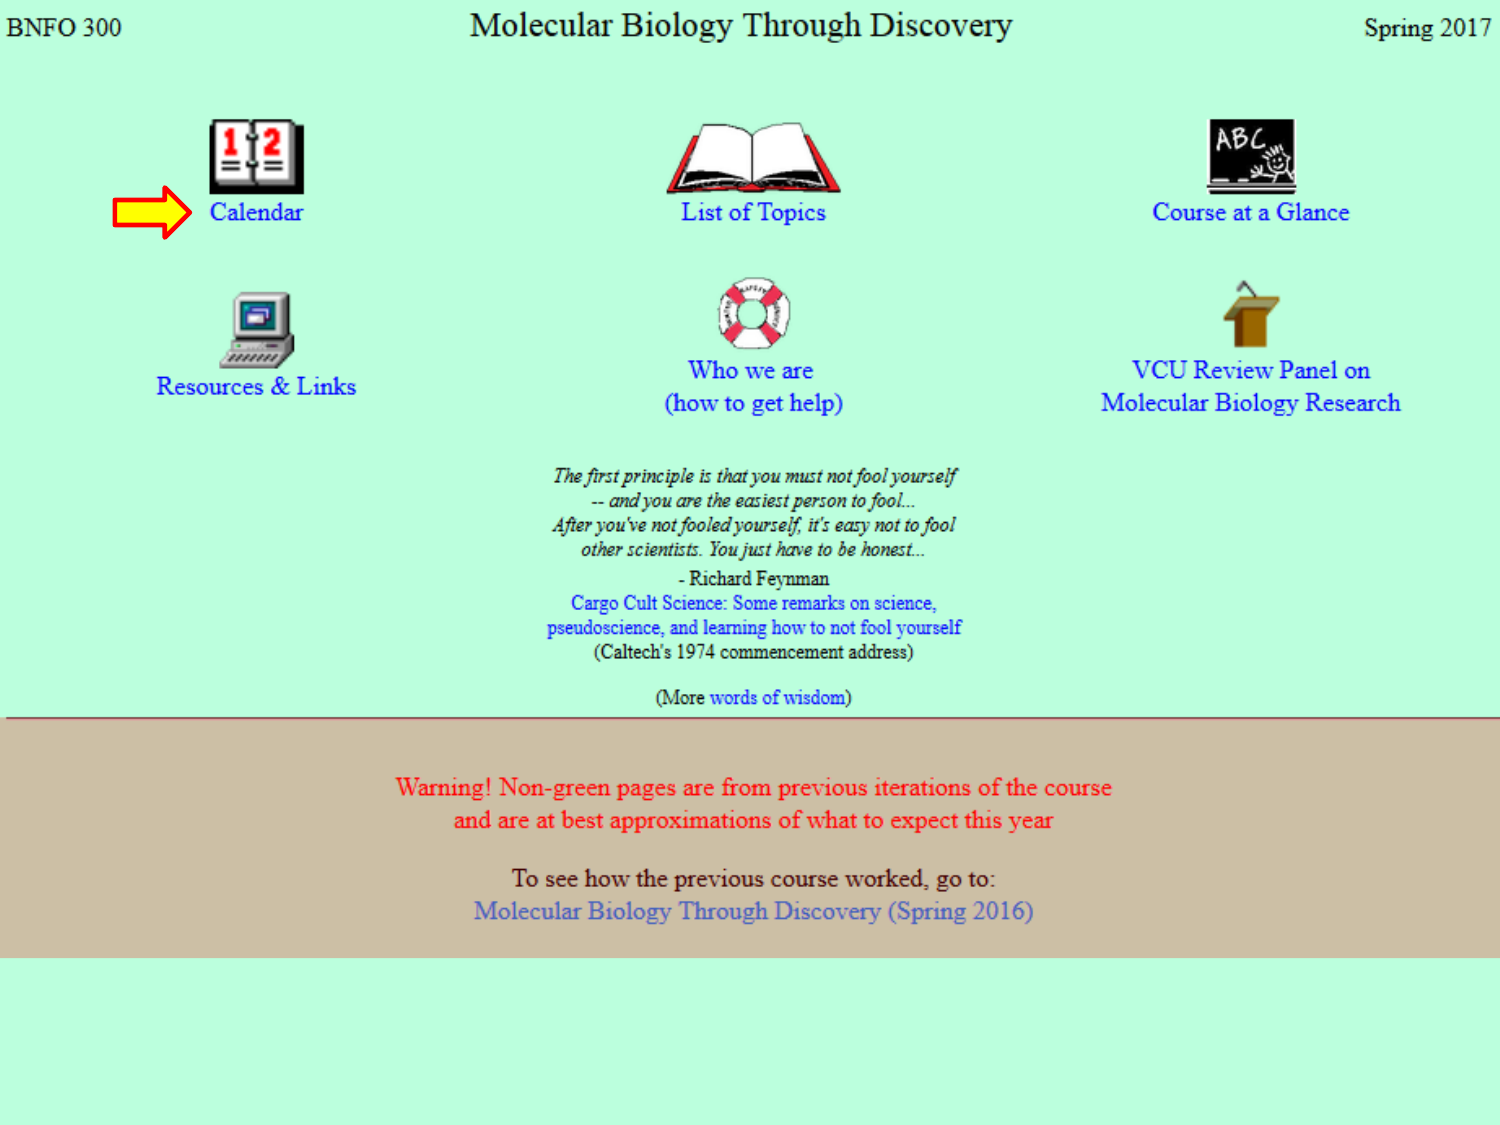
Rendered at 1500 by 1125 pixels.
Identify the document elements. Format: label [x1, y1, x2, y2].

picture [0, 0, 1500, 957]
